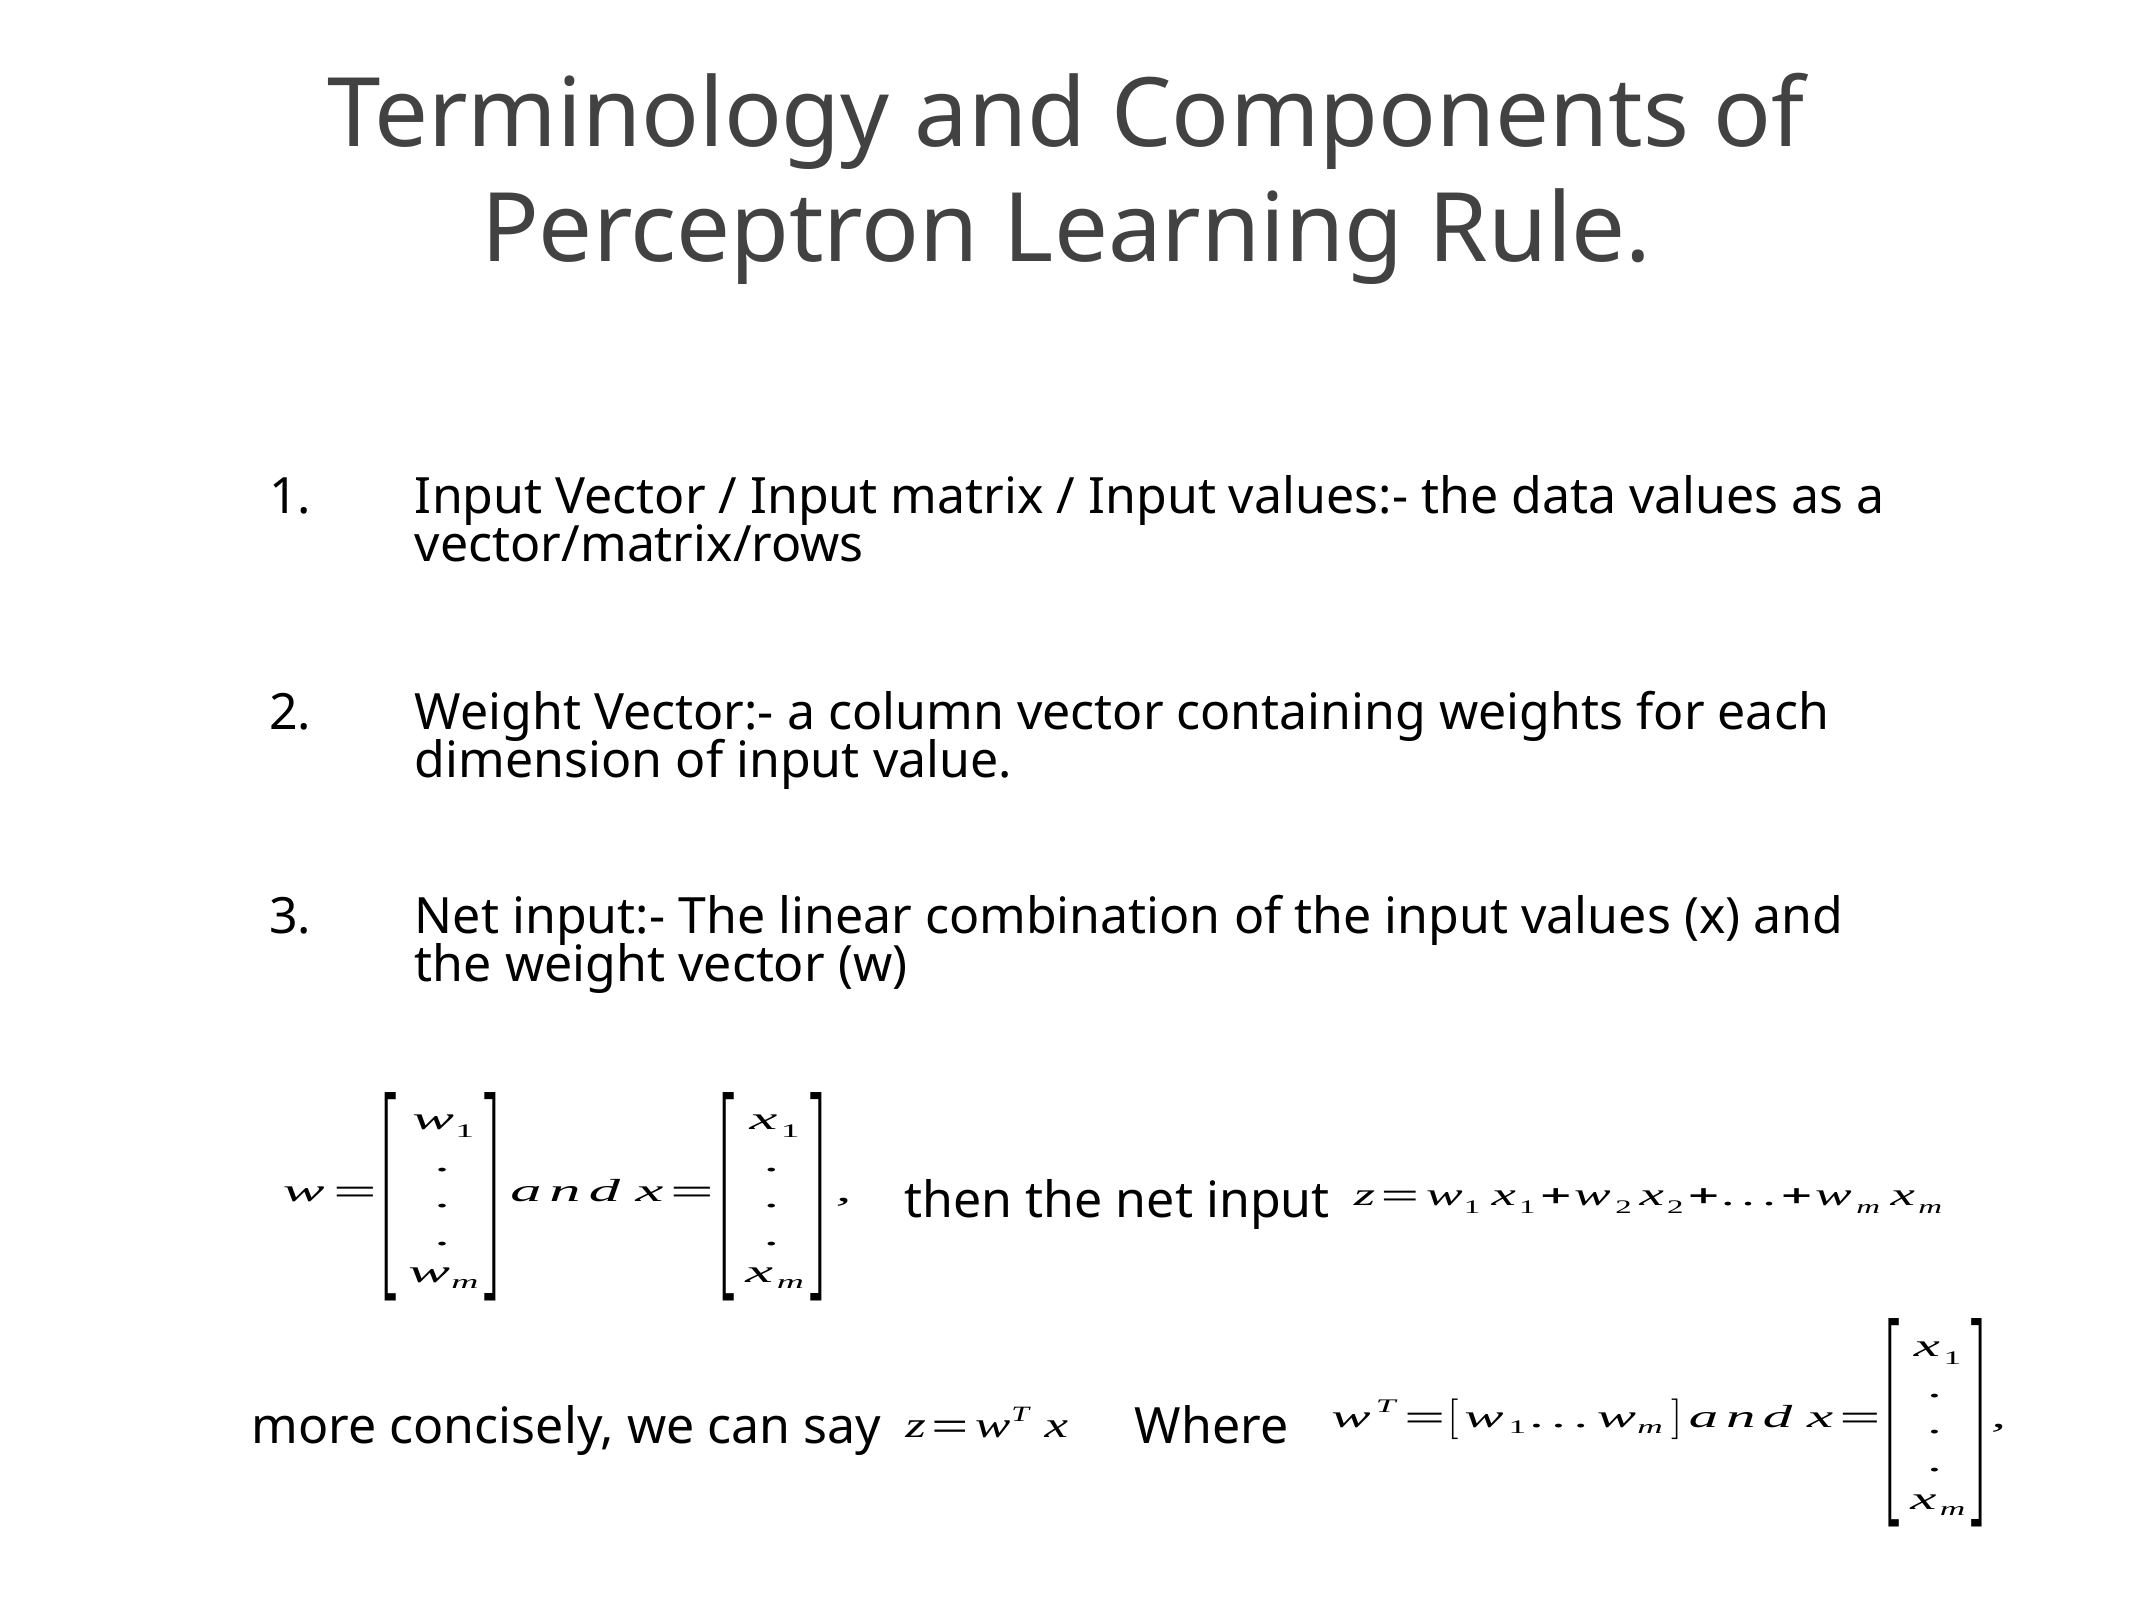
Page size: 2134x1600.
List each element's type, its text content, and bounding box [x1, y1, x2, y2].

text_box Where [1126, 1385, 1298, 1463]
title Terminology and Components of Perceptron Learning Rule. [155, 41, 1978, 290]
text_box [902, 1401, 1070, 1447]
text_box Input Vector / Input matrix / Input values:- the data values as a vector/matrix/rows Weight Vector:- a column vector containing weights for each dimension of input value. Net input:- The linear combination of the input values (x) and the weight vector (w) [237, 466, 1896, 1048]
text_box [1331, 1318, 2008, 1530]
text_box then the net input [896, 1158, 1352, 1236]
text_box [282, 1091, 850, 1303]
text_box more concisely, we can say [243, 1385, 890, 1463]
text_box [1350, 1177, 1942, 1218]
